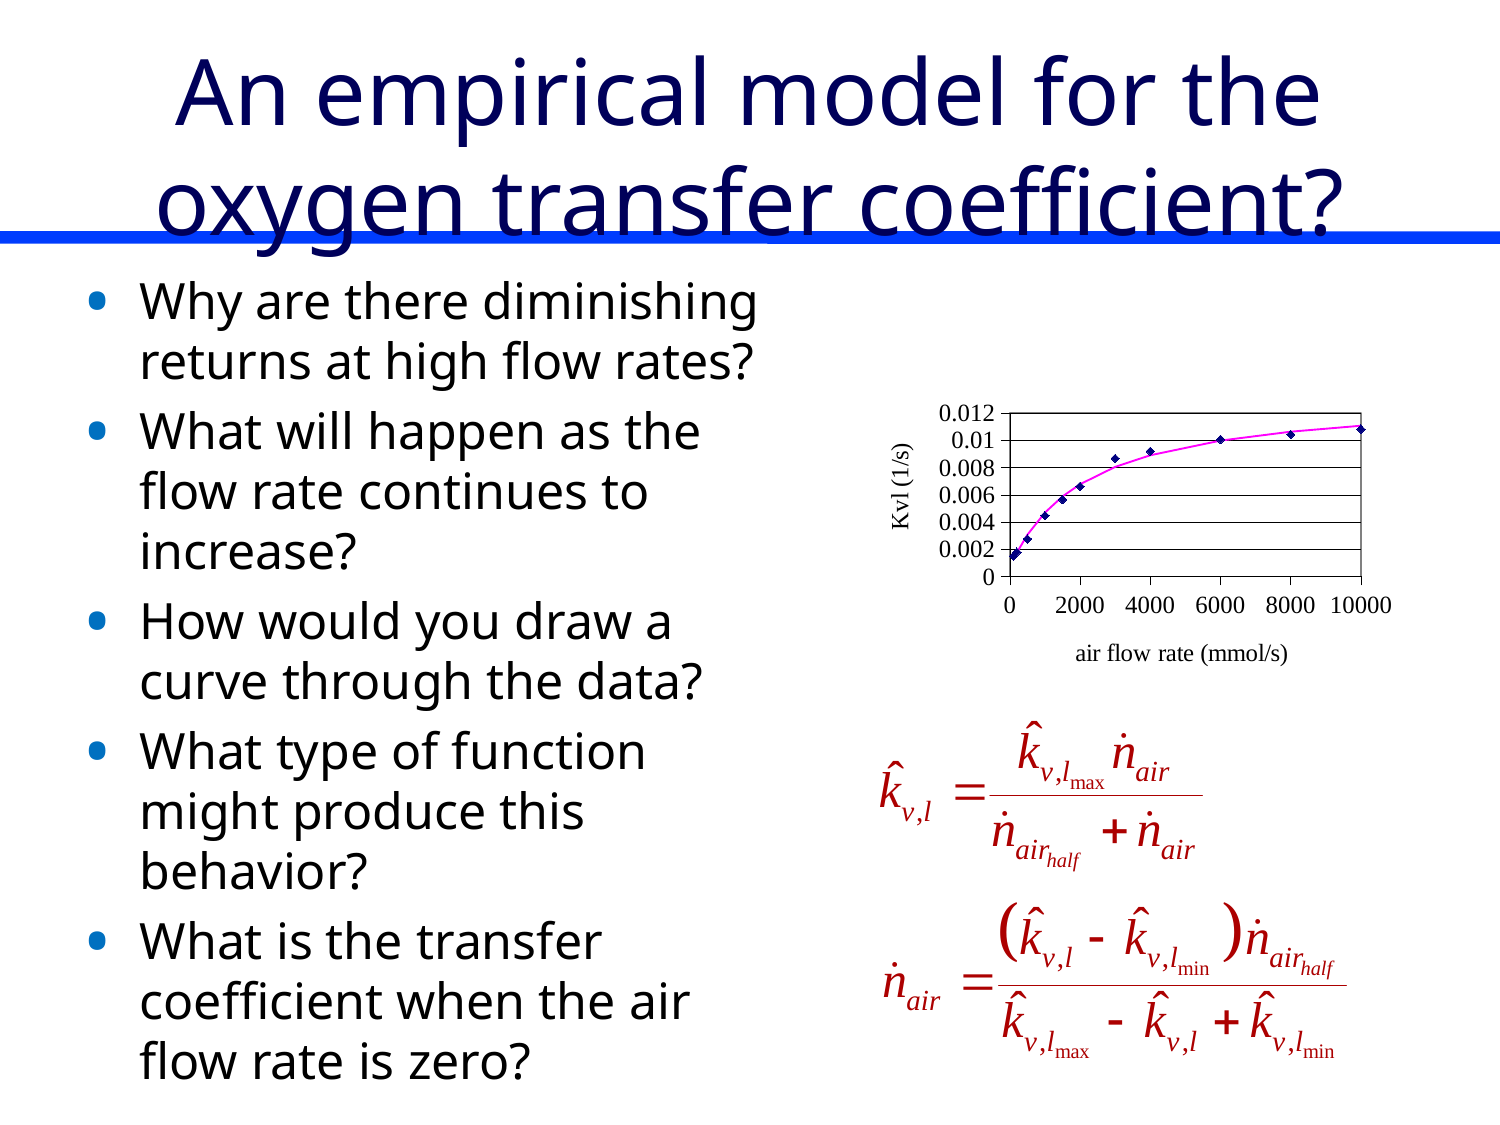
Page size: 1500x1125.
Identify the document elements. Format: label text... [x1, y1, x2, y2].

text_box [878, 898, 1350, 1064]
chart [869, 376, 1412, 685]
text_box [874, 715, 1207, 876]
list Why are there diminishing returns at high flow rates? What will happen as the flow rate continues to increase? How would you draw a curve through the data? What type of function might produce this behavior? What is the transfer coefficient when the air flow rate is zero? [67, 261, 792, 1031]
title An empirical model for the oxygen transfer coefficient? [112, 50, 1388, 238]
